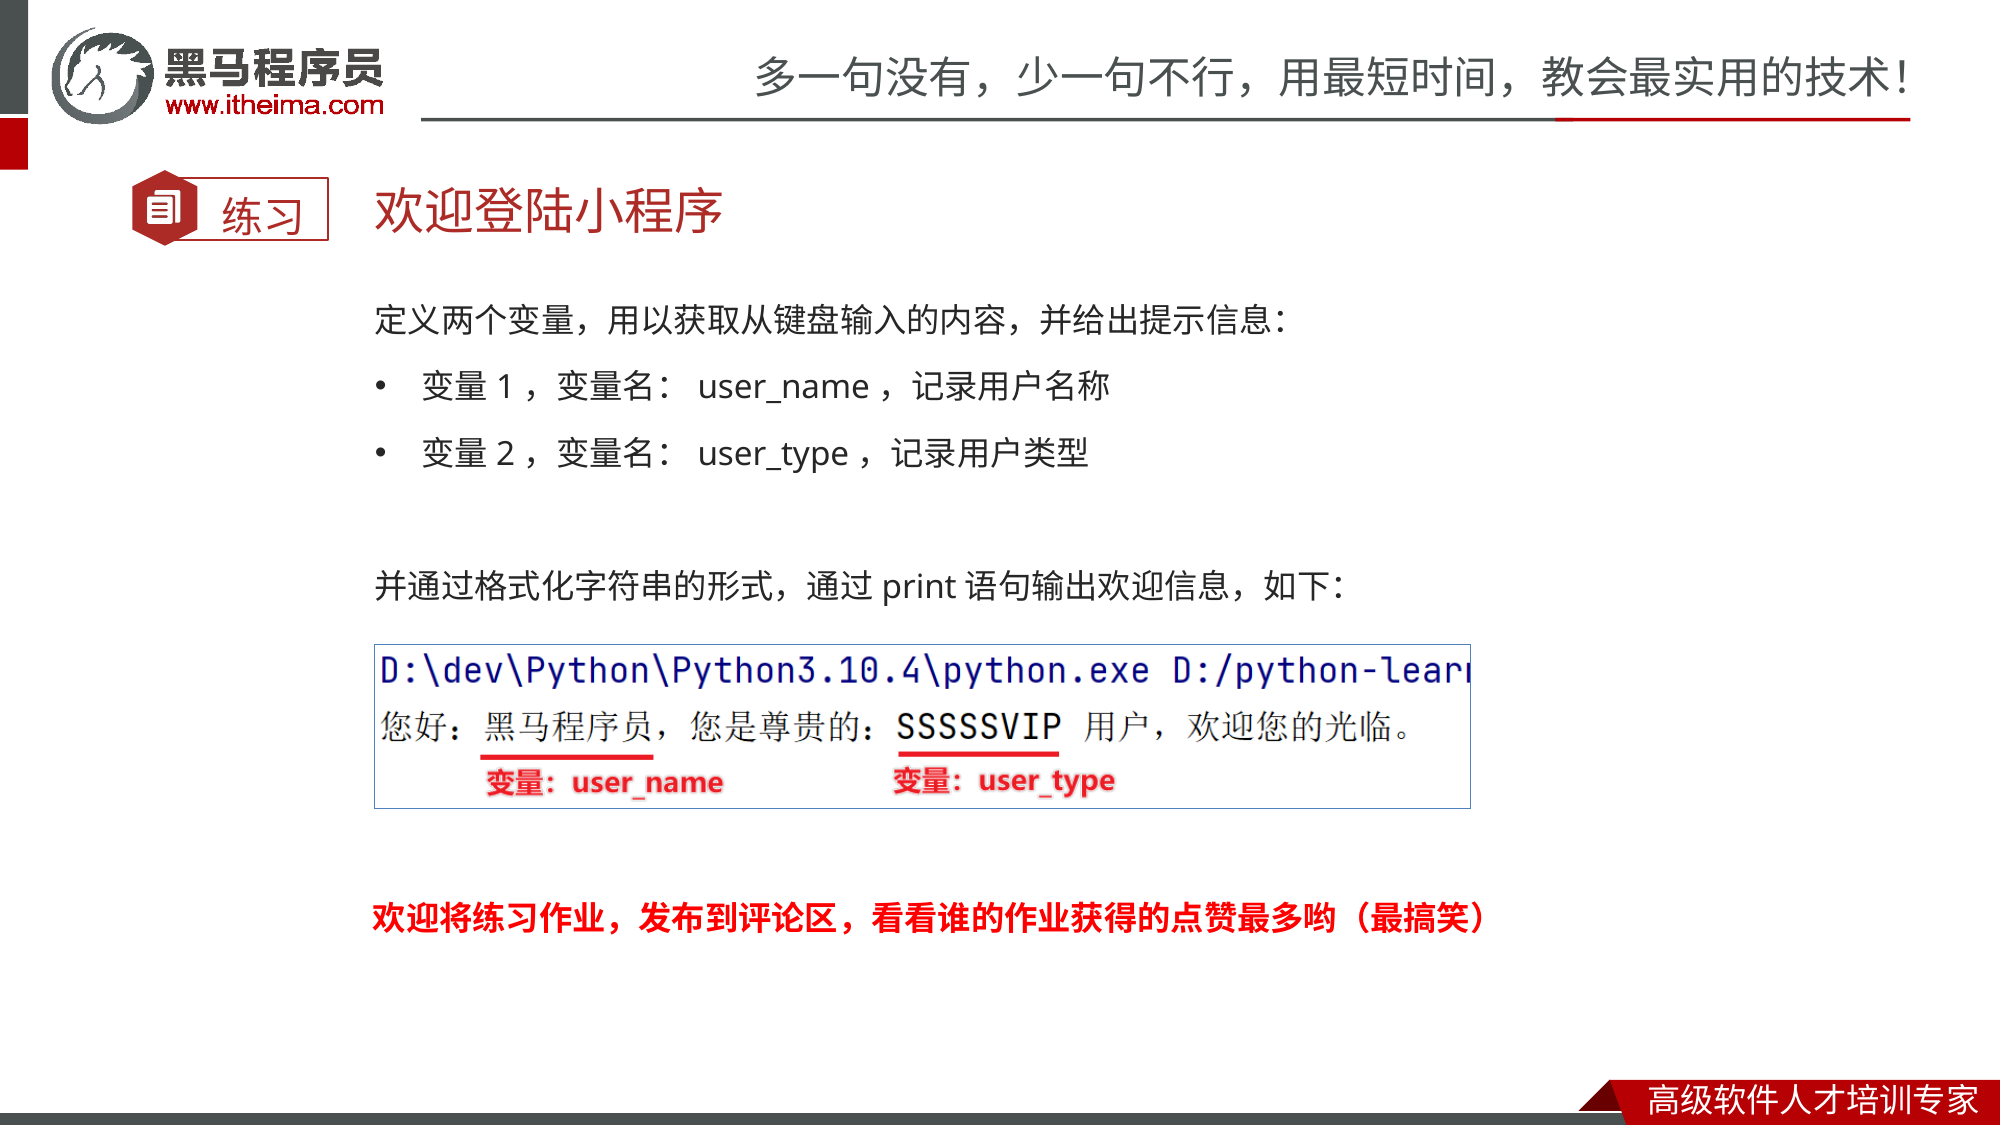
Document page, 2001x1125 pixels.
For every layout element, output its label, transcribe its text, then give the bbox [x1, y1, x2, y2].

picture [374, 644, 1471, 810]
picture [147, 190, 181, 224]
text_box 欢迎将练习作业，发布到评论区，看看谁的作业获得的点赞最多哟（最搞笑） [358, 890, 1519, 945]
list 欢迎登陆小程序 [360, 166, 1872, 252]
picture [50, 26, 384, 125]
list 定义两个变量，用以获取从键盘输入的内容，并给出提示信息： 变量1，变量名：user_name，记录用户名称 变量2，变量名：user_type，记录用户类型 并通过格式化字符串的形式，通过print语句输出欢迎信息，如下： [360, 271, 1872, 964]
